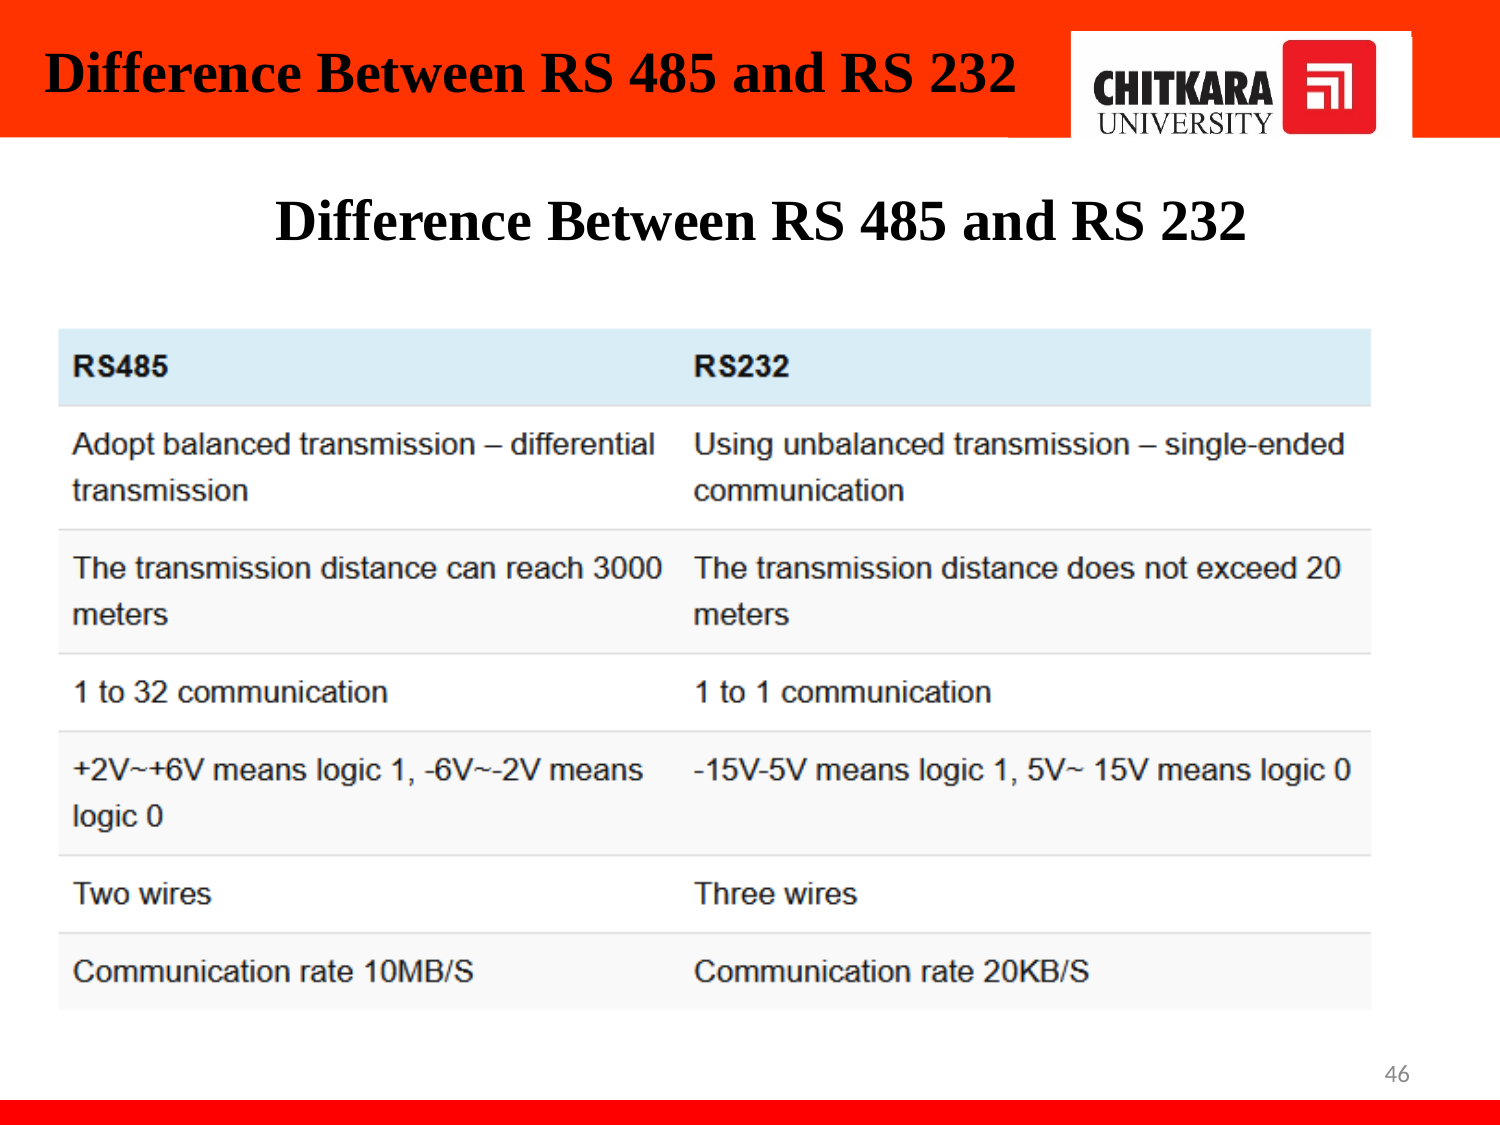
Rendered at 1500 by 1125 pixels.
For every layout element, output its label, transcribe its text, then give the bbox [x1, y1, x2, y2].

list Difference Between RS 485 and RS 232 [27, 174, 1478, 1082]
picture [1074, 37, 1391, 138]
picture [45, 319, 1377, 1025]
slide_number 46 [1074, 1042, 1425, 1103]
title Difference Between RS 485 and RS 232 [0, 0, 1063, 138]
